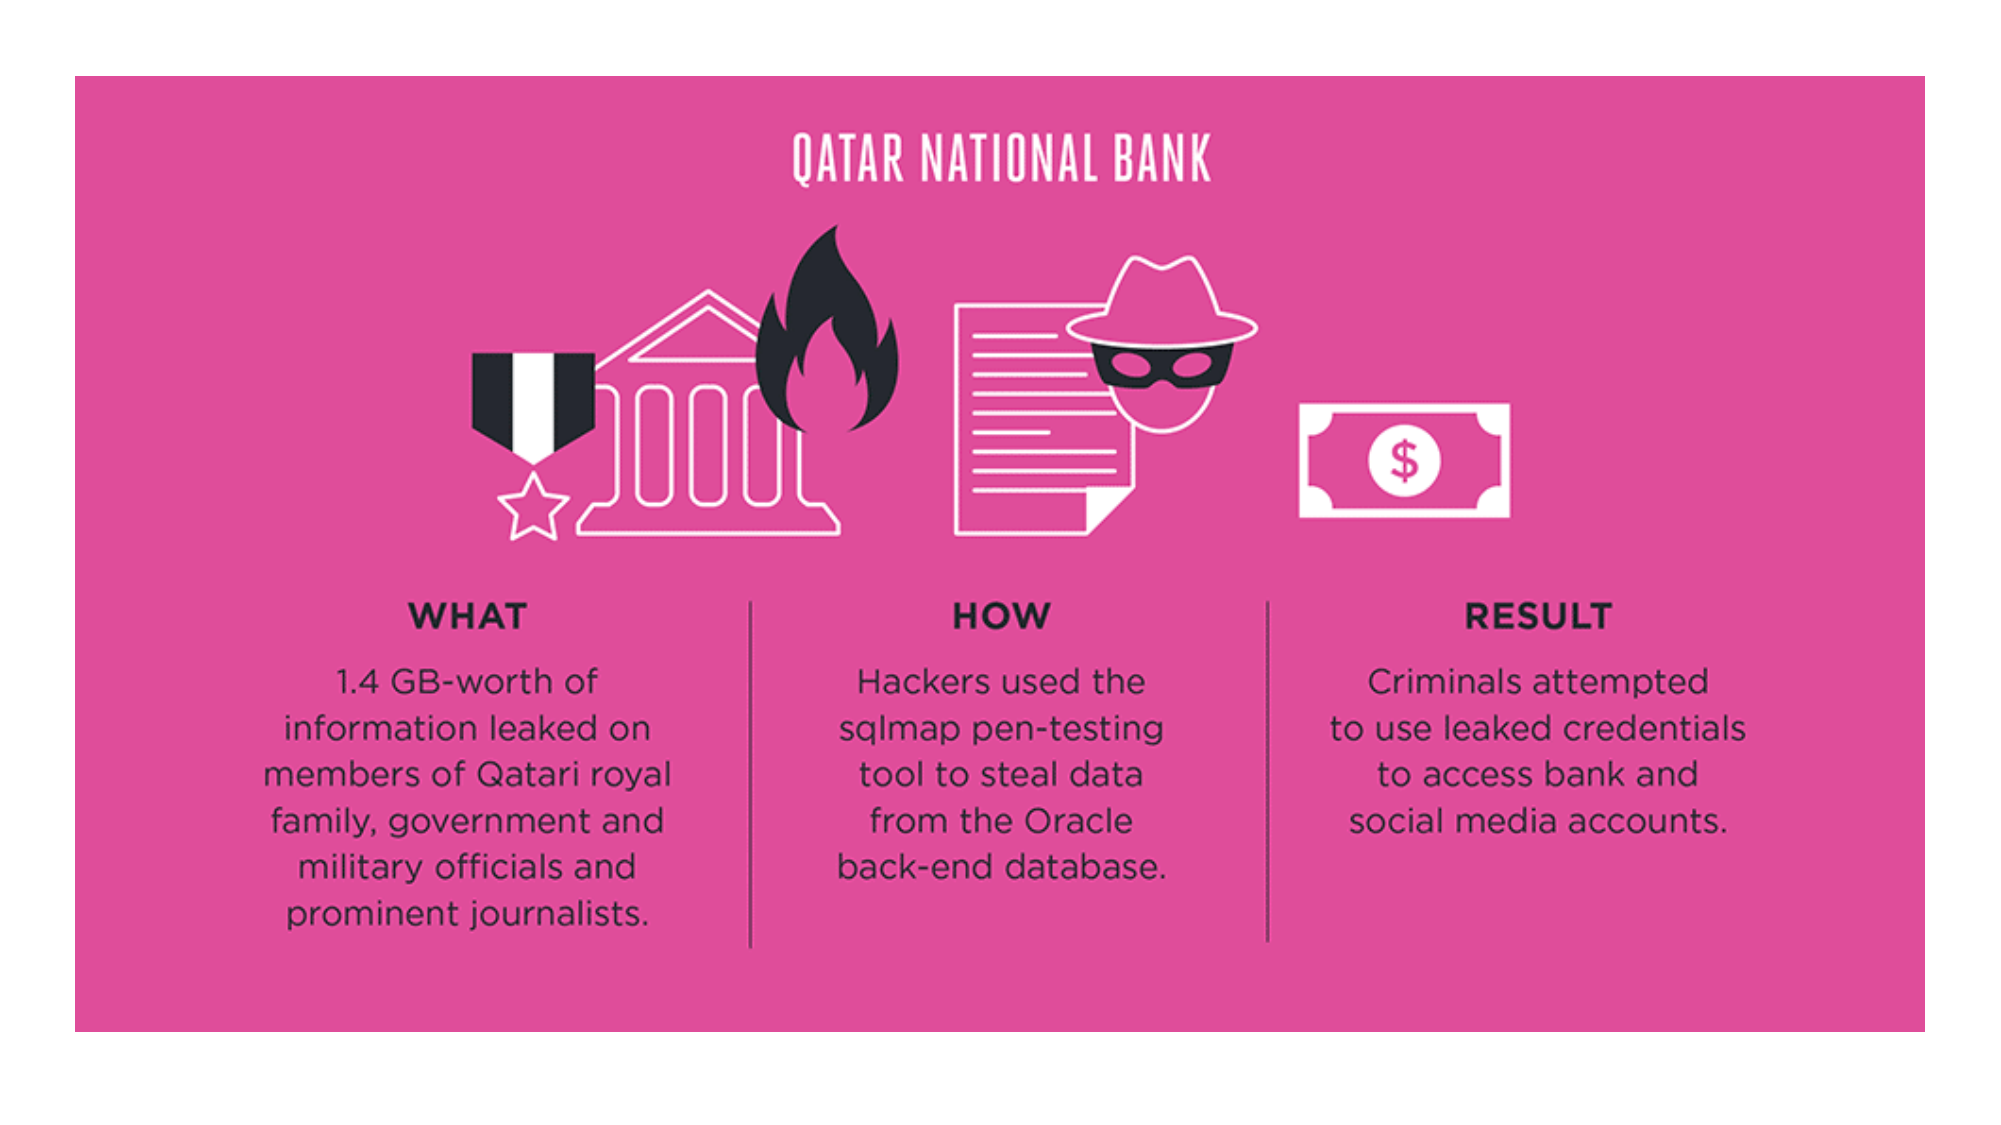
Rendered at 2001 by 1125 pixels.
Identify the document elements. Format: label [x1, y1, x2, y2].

picture [75, 76, 1925, 1032]
